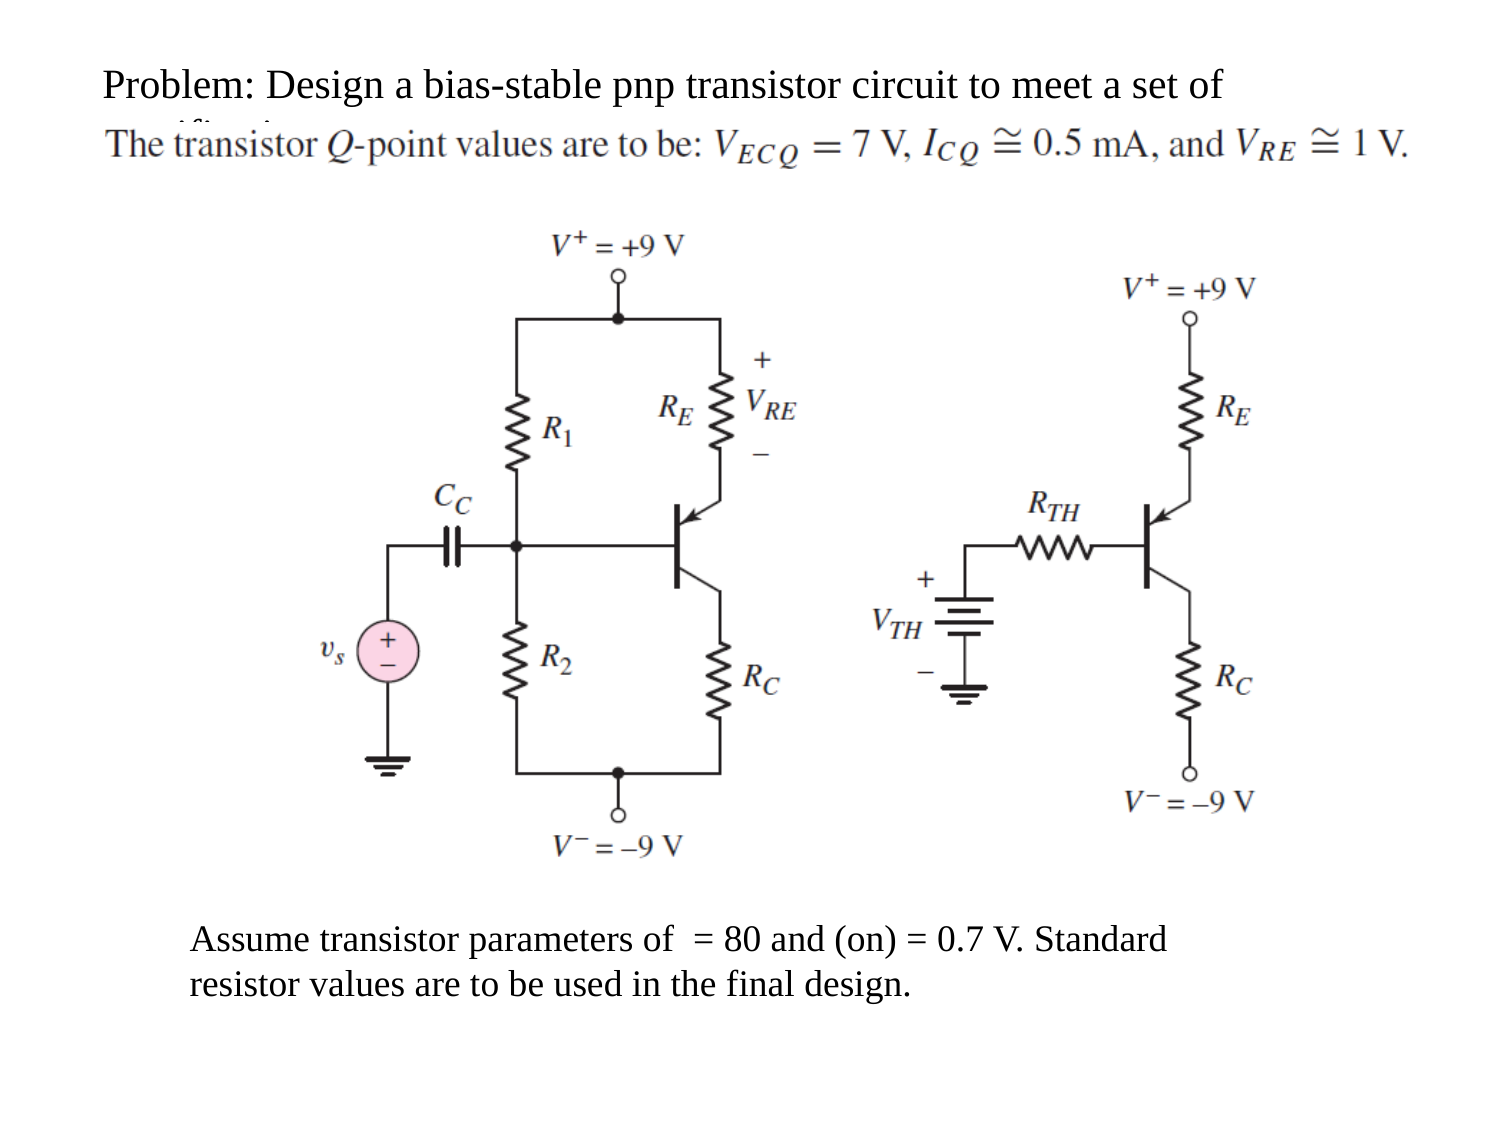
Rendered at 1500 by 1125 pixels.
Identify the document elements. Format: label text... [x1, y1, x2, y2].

picture [312, 212, 1276, 877]
picture [104, 122, 1413, 186]
text_box Problem: Design a bias-stable pnp transistor circuit to meet a set of specifications [87, 49, 1475, 165]
